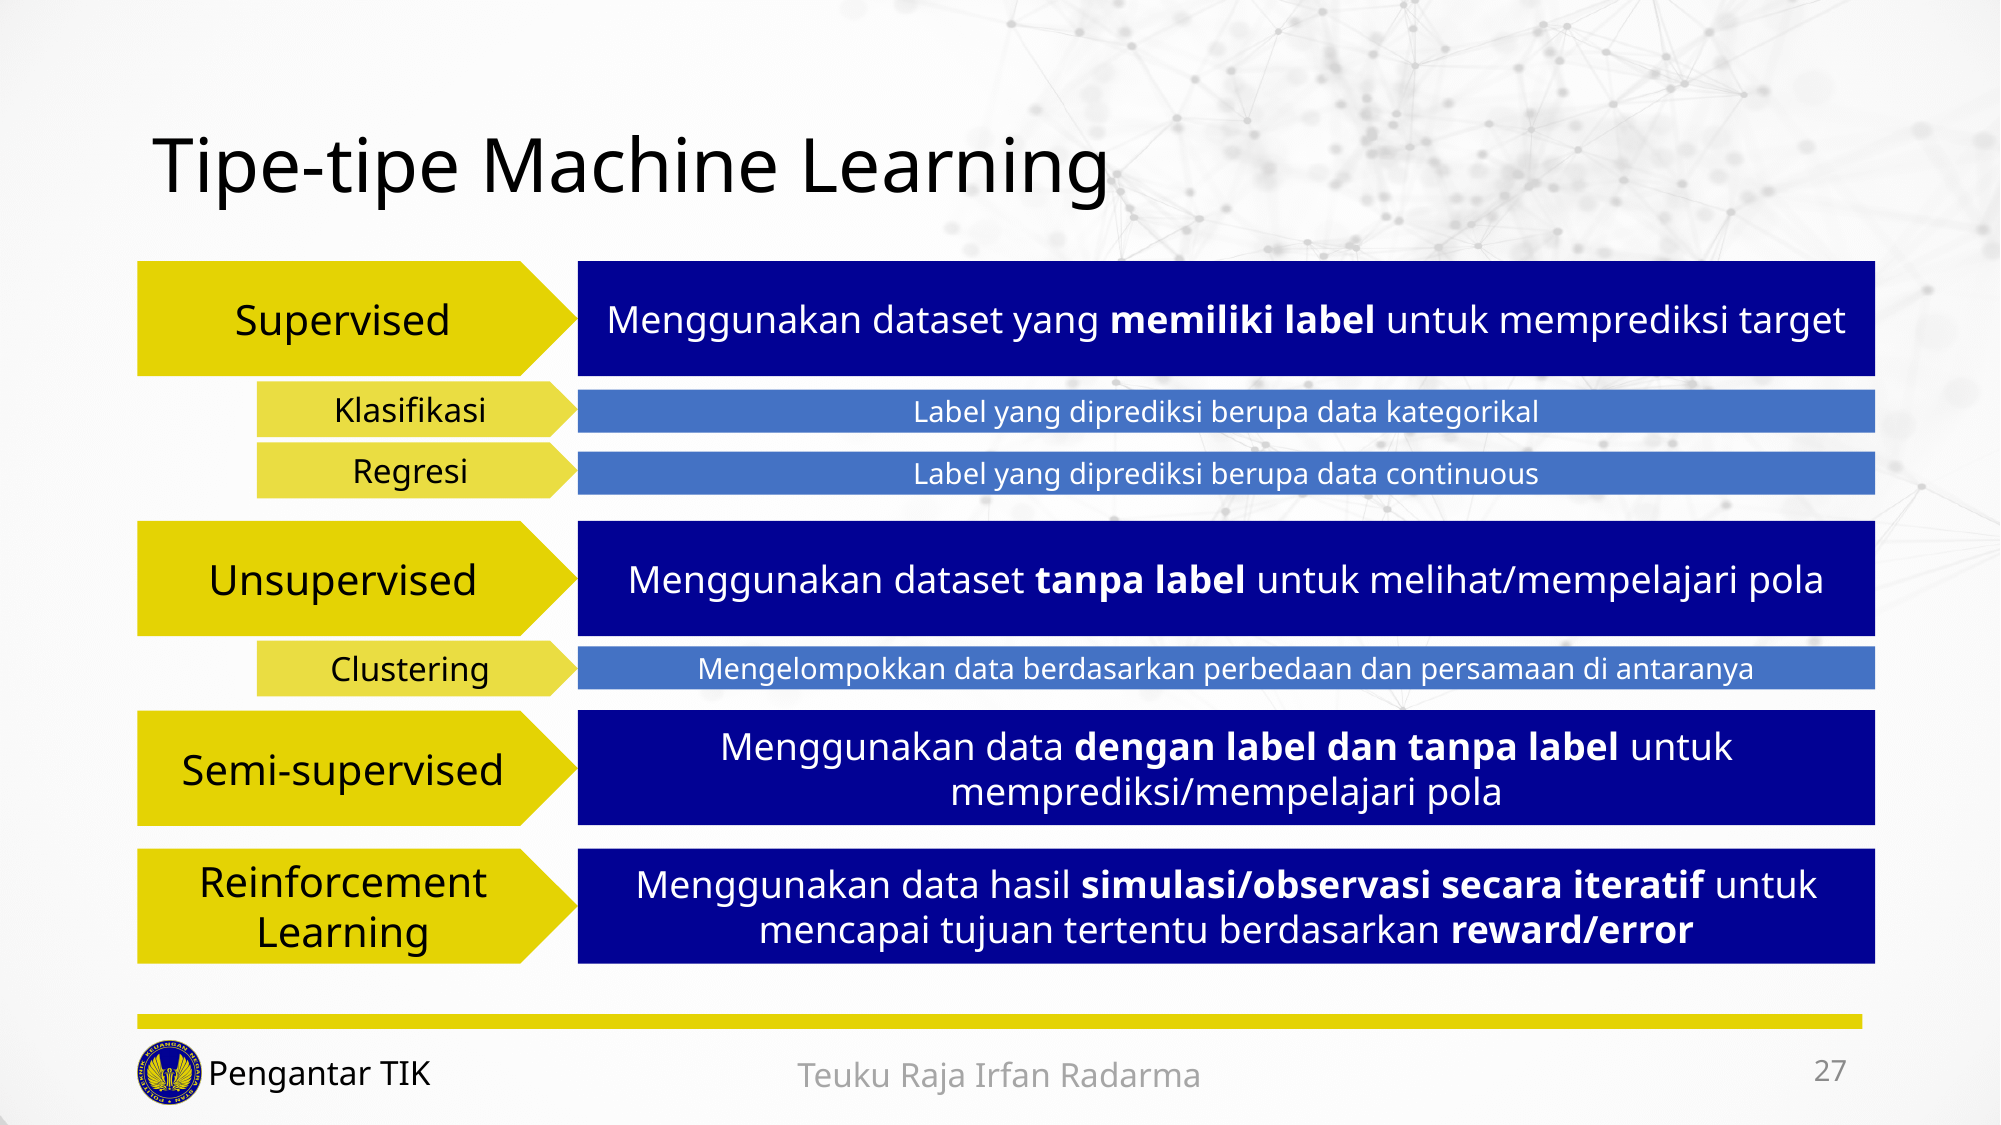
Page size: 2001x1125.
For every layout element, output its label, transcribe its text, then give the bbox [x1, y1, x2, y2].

text_box Menggunakan data dengan label dan tanpa label untuk memprediksi/mempelajari pola [577, 709, 1876, 826]
slide_number 27 [1412, 1042, 1863, 1103]
text_box Menggunakan dataset yang memiliki label untuk memprediksi target [577, 260, 1876, 377]
text_box Menggunakan data hasil simulasi/observasi secara iteratif untuk mencapai tujuan tertentu berdasarkan reward/error [577, 847, 1876, 965]
text_box Clustering [255, 639, 577, 698]
text_box Label yang diprediksi berupa data kategorikal [577, 388, 1876, 434]
text_box Supervised [136, 259, 577, 378]
text_box Menggunakan dataset tanpa label untuk melihat/mempelajari pola [577, 520, 1876, 637]
text_box Regresi [255, 441, 577, 500]
text_box Semi-supervised [136, 709, 577, 827]
text_box Unsupervised [136, 519, 577, 638]
text_box Mengelompokkan data berdasarkan perbedaan dan persamaan di antaranya [577, 645, 1876, 690]
text_box Klasifikasi [255, 380, 577, 439]
text_box Label yang diprediksi berupa data continuous [577, 451, 1876, 496]
text_box Reinforcement Learning [136, 847, 577, 965]
title Tipe-tipe Machine Learning [137, 59, 1863, 278]
picture [137, 1040, 202, 1105]
